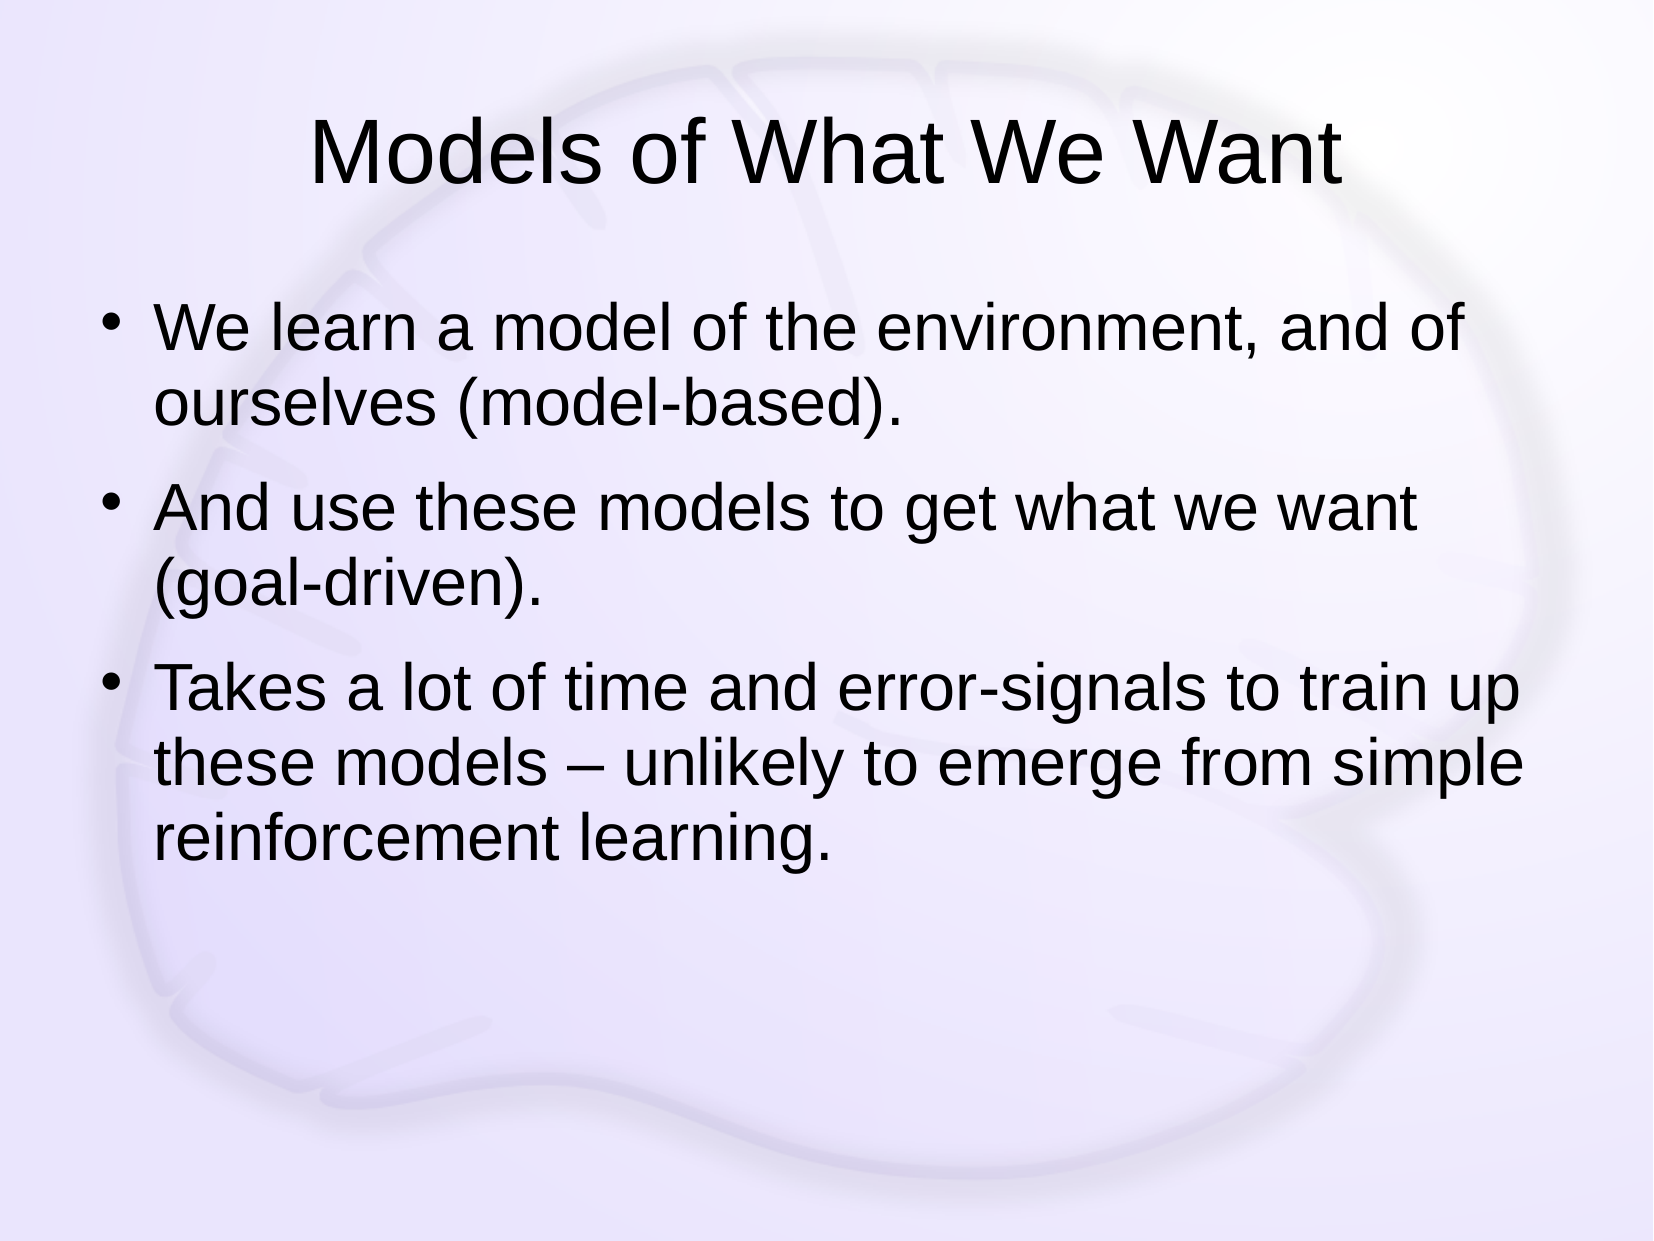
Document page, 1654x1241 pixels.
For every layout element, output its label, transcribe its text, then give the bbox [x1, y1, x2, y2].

list We learn a model of the environment, and of ourselves (model-based). And use these models to get what we want (goal-driven). Takes a lot of time and error-signals to train up these models – unlikely to emerge from simple reinforcement learning. [82, 290, 1571, 1110]
title Models of What We Want [82, 49, 1571, 257]
picture [0, 0, 1654, 1241]
